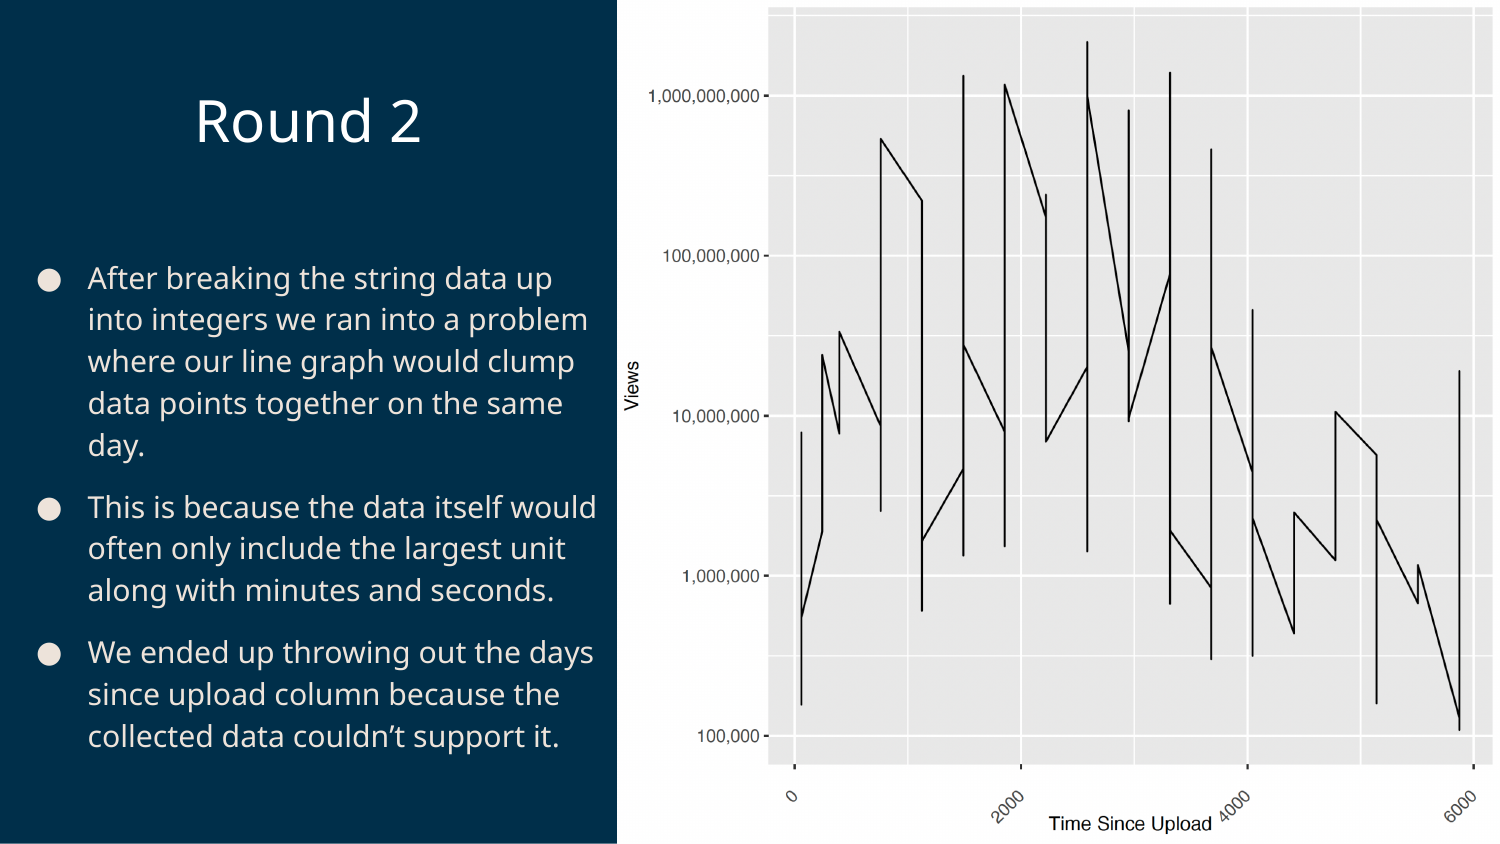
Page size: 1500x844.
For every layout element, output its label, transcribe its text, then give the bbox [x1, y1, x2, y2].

list After breaking the string data up into integers we ran into a problem where our line graph would clump data points together on the same day. This is because the data itself would often only include the largest unit along with minutes and seconds. We ended up throwing out the days since upload column because the collected data couldn’t support it. [0, 239, 611, 844]
picture [616, 0, 1500, 844]
title Round 2 [0, 0, 614, 239]
